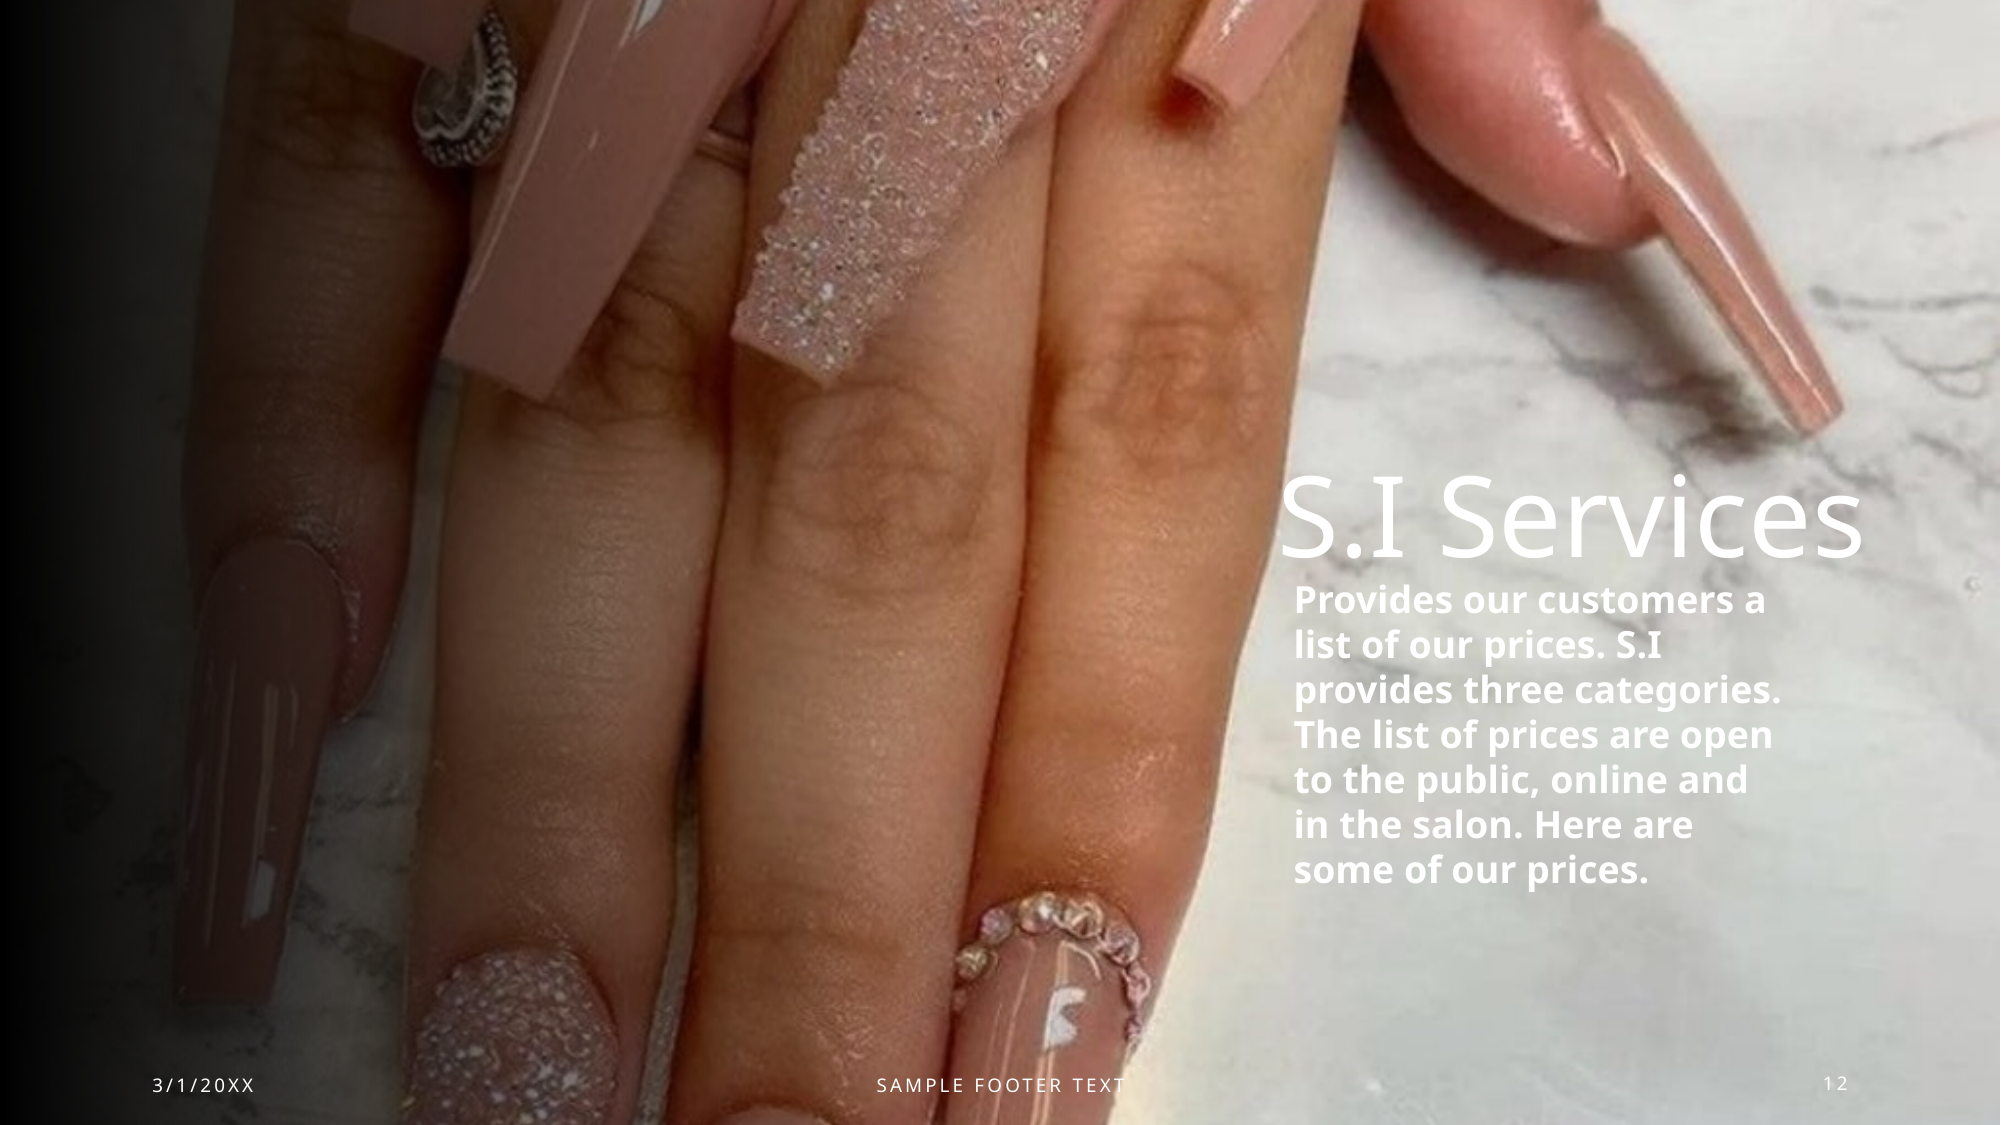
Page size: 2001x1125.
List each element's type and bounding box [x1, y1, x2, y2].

list [0, 0, 2000, 1125]
